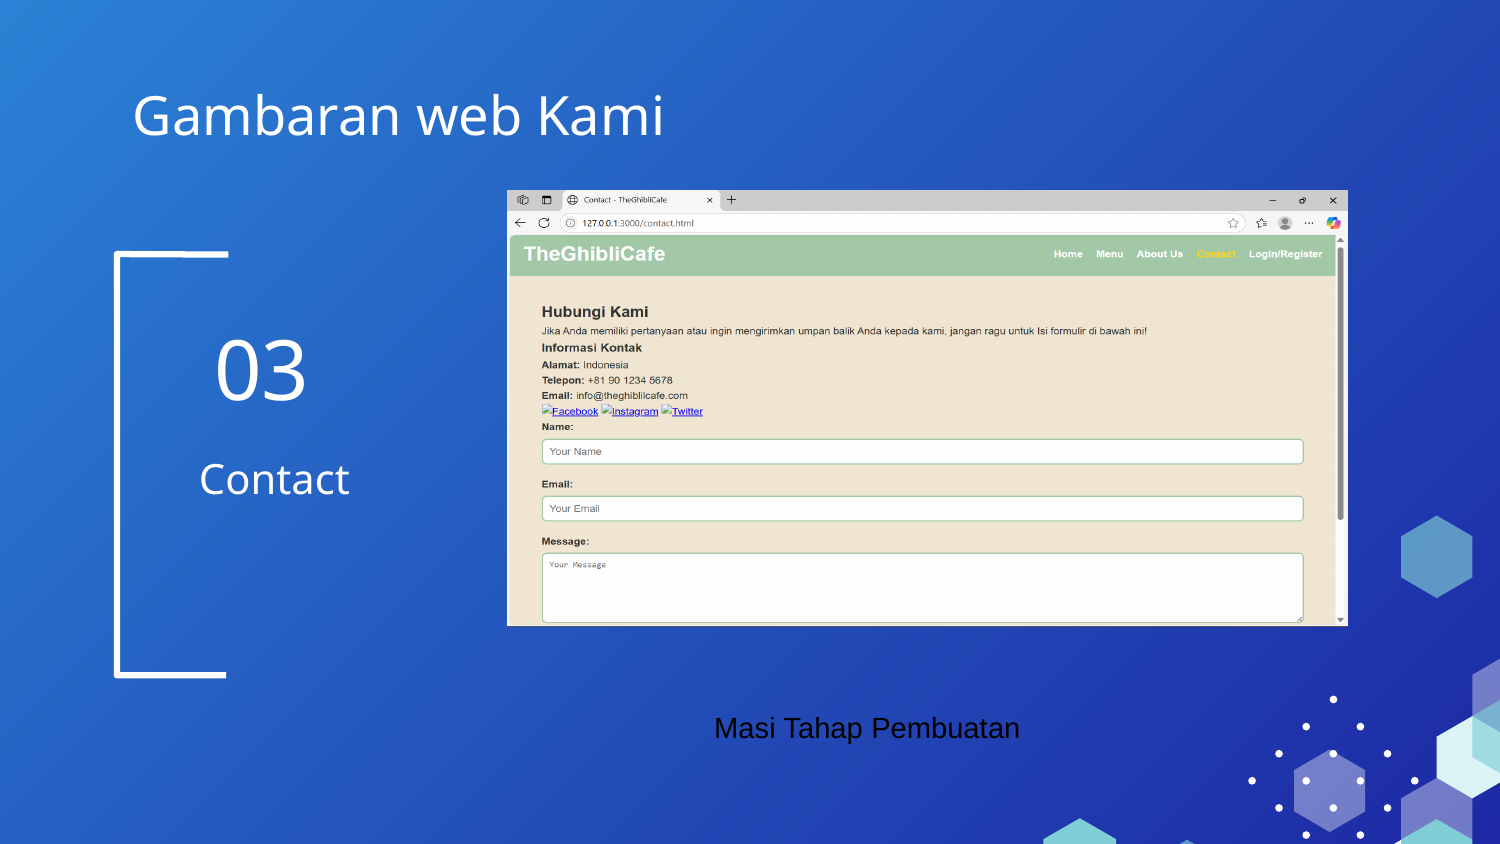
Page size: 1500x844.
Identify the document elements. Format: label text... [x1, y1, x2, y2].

text_box [116, 254, 229, 676]
title Gambaran web Kami [117, 66, 1383, 154]
text_box 03 [228, 298, 338, 430]
picture [506, 190, 1348, 628]
text_box Masi Tahap Pembuatan [469, 702, 1266, 753]
subtitle Contact [227, 430, 366, 530]
